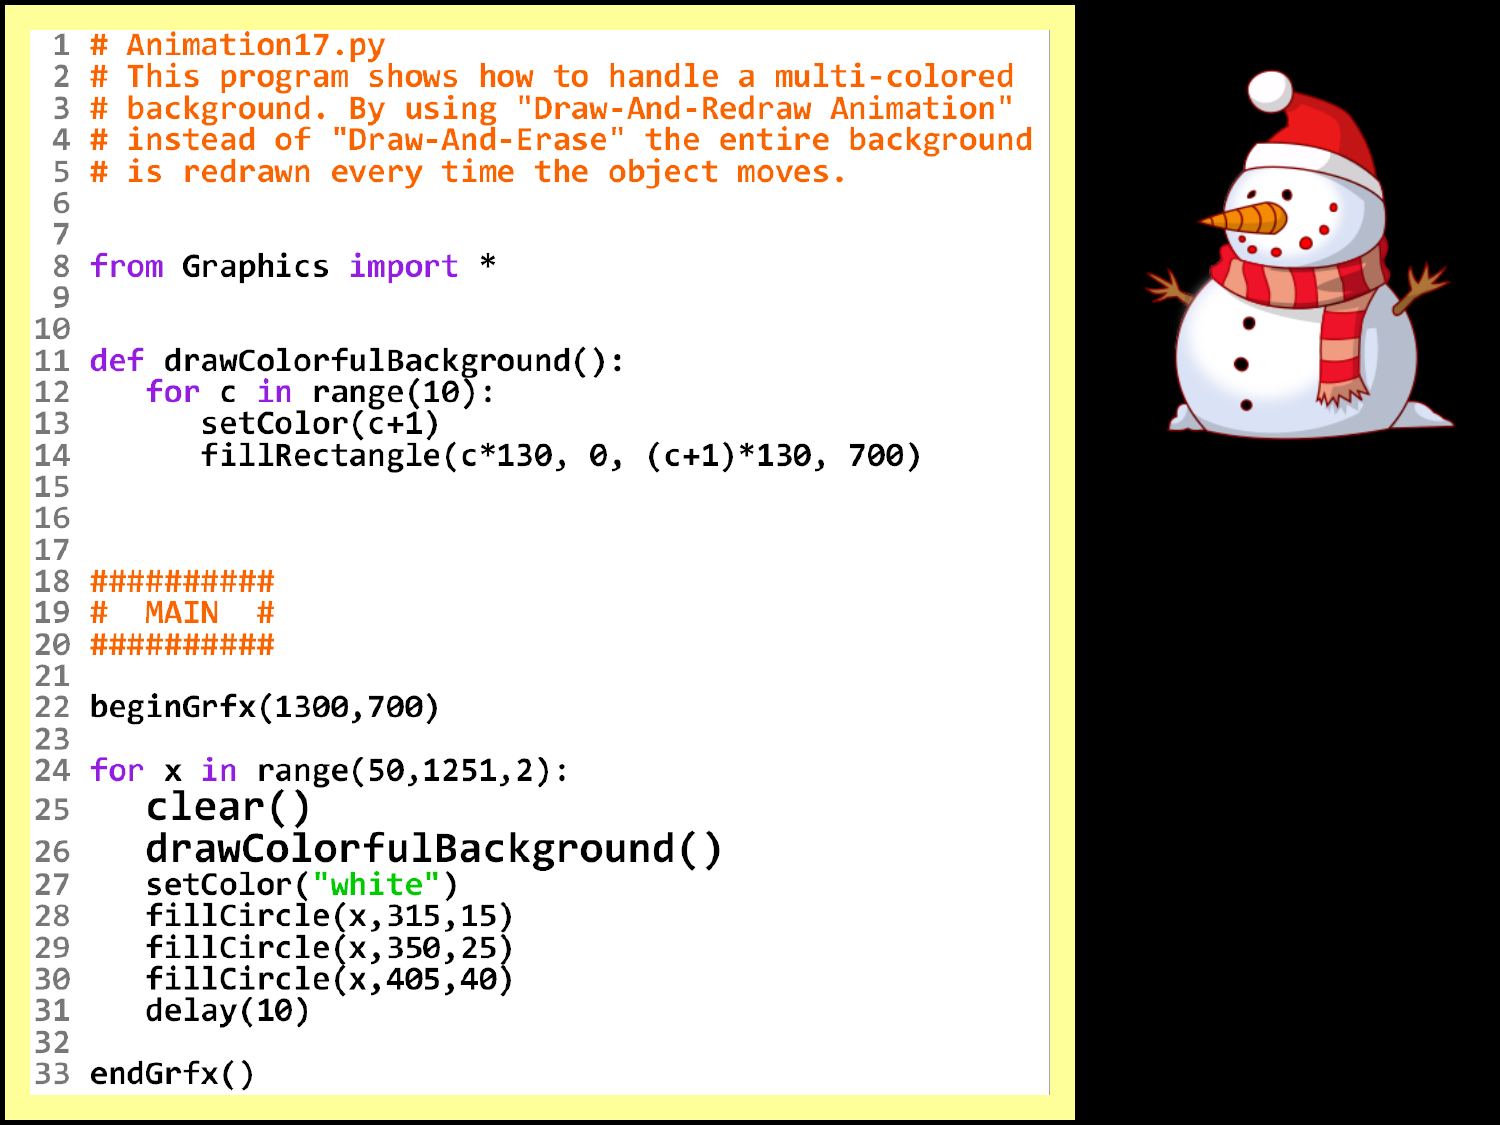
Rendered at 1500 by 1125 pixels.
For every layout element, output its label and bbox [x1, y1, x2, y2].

picture [1087, 49, 1488, 451]
picture [29, 29, 1050, 1096]
